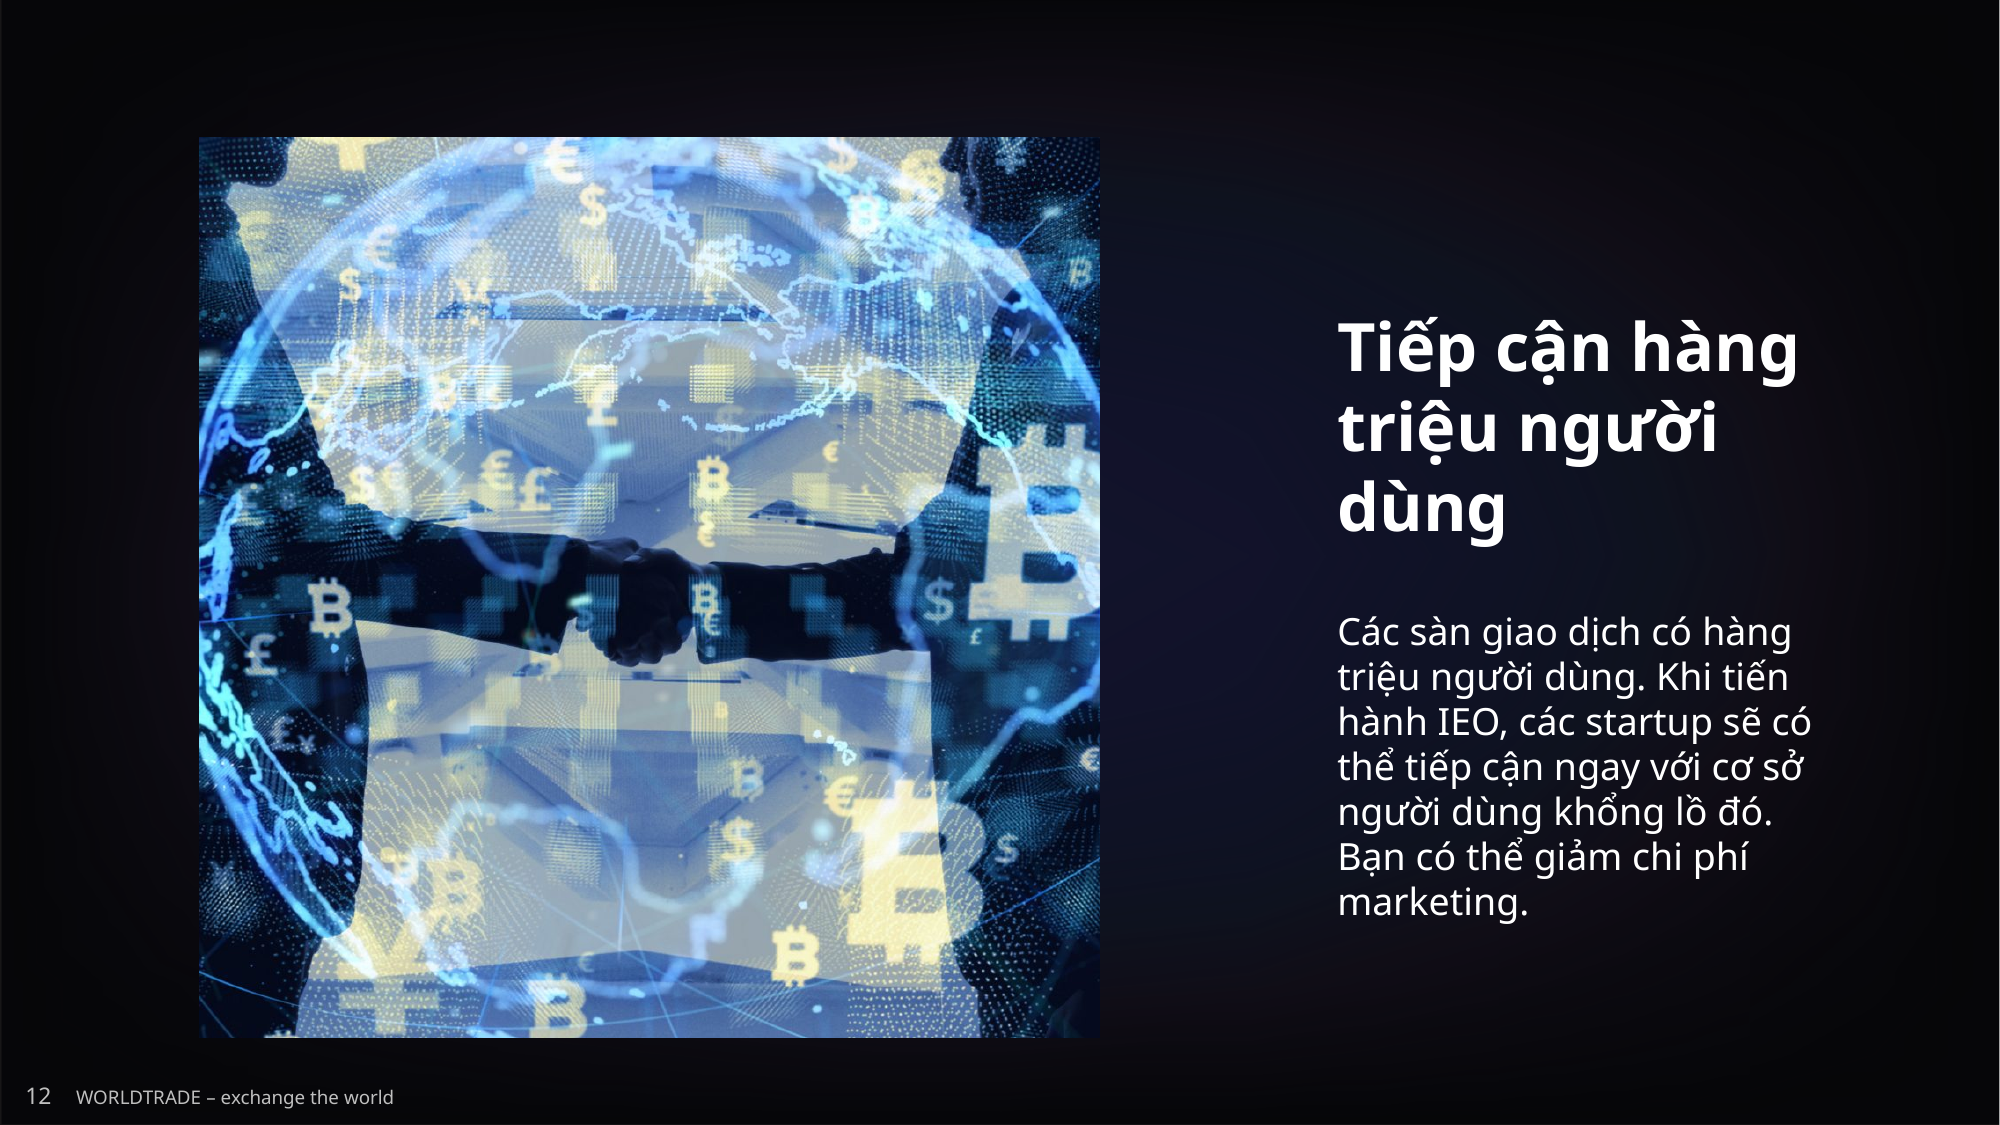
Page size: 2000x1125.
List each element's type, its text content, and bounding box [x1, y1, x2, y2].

text_box Các sàn giao dịch có hàng triệu người dùng. Khi tiến hành IEO, các startup sẽ có thể tiếp cận ngay với cơ sở người dùng khổng lồ đó. Bạn có thể giảm chi phí marketing. [1337, 607, 1850, 923]
text_box Tiếp cận hàng triệu người dùng [1337, 305, 1883, 545]
picture [0, 0, 2000, 1125]
